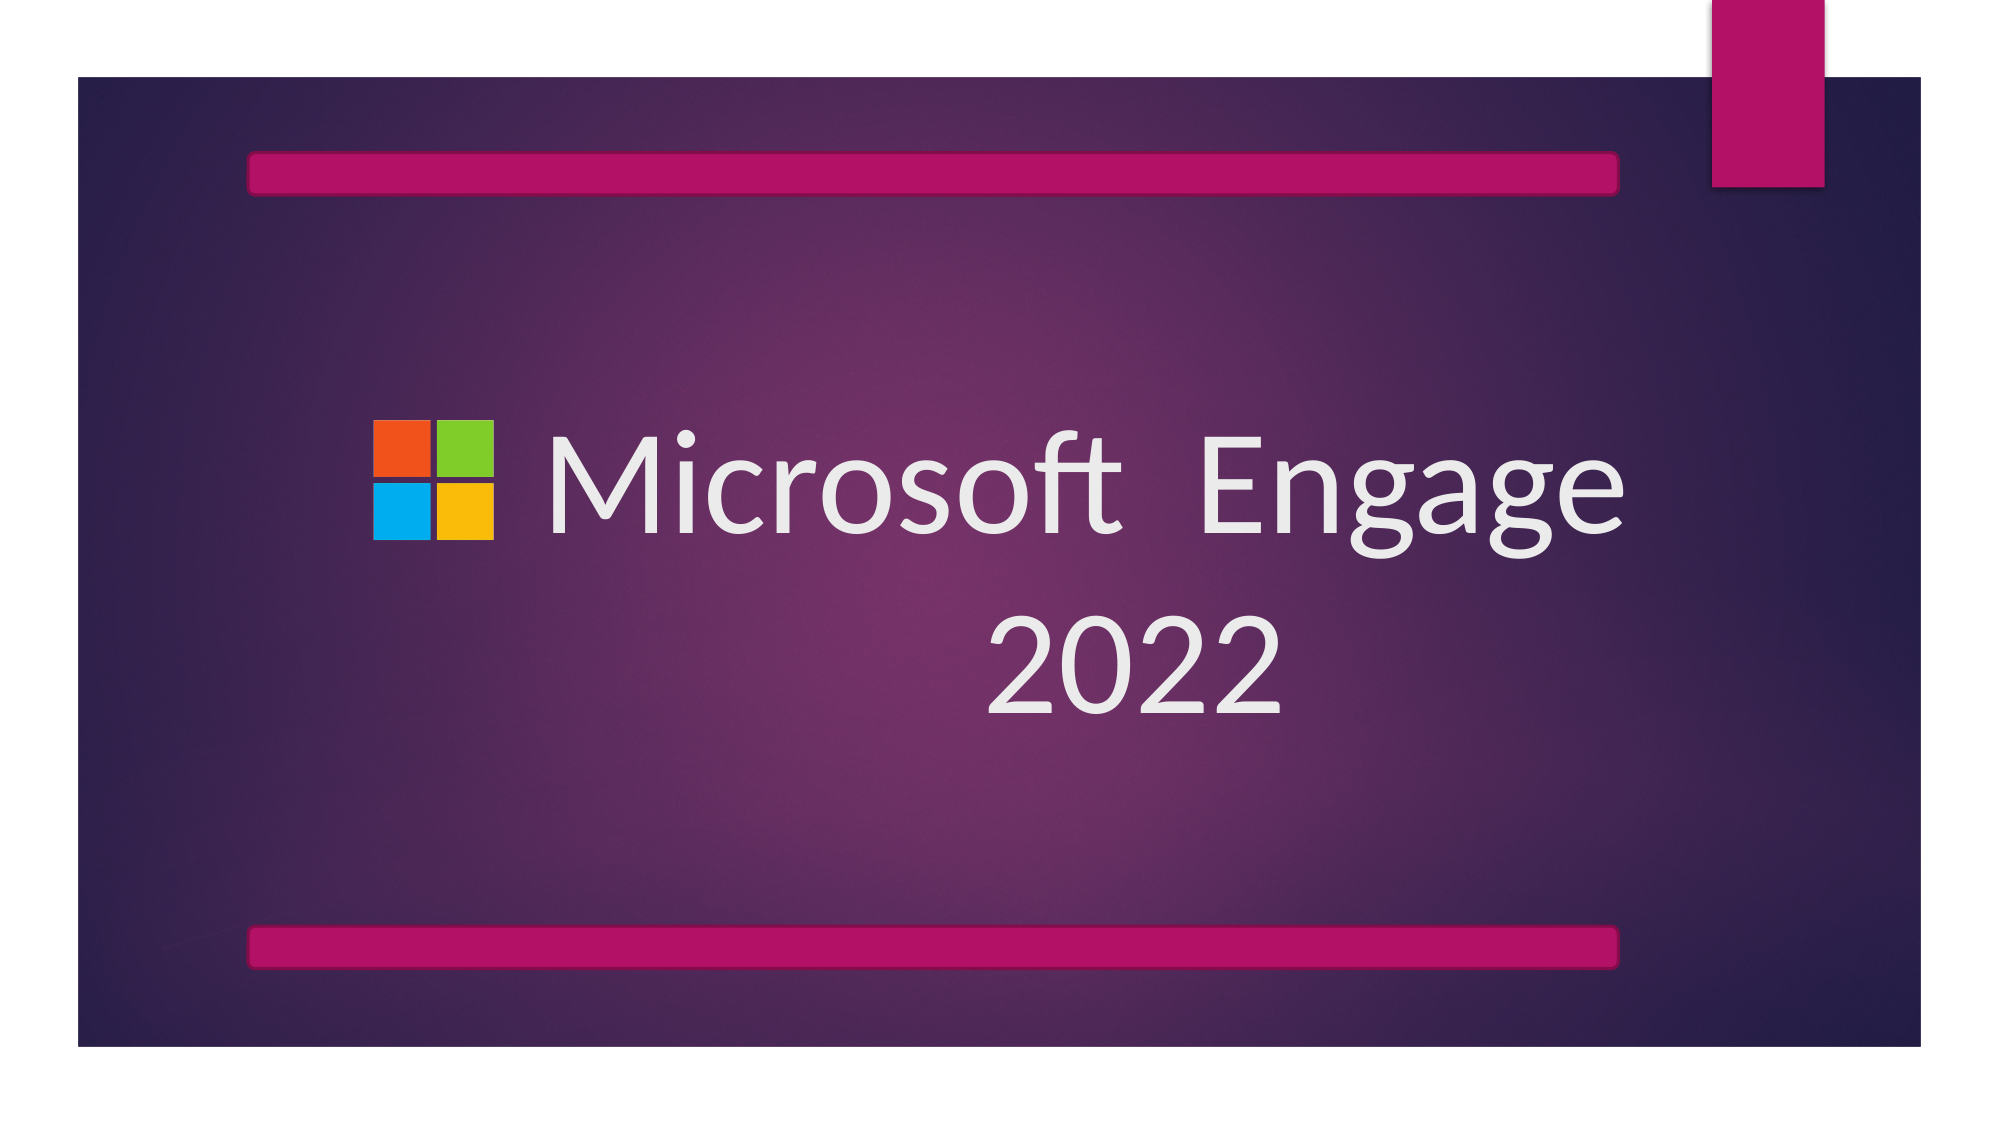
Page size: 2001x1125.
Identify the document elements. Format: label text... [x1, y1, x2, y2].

text_box [246, 150, 1620, 197]
title Microsoft Engage 2022 [389, 311, 1838, 751]
text_box [246, 924, 1620, 971]
picture [206, 311, 658, 650]
